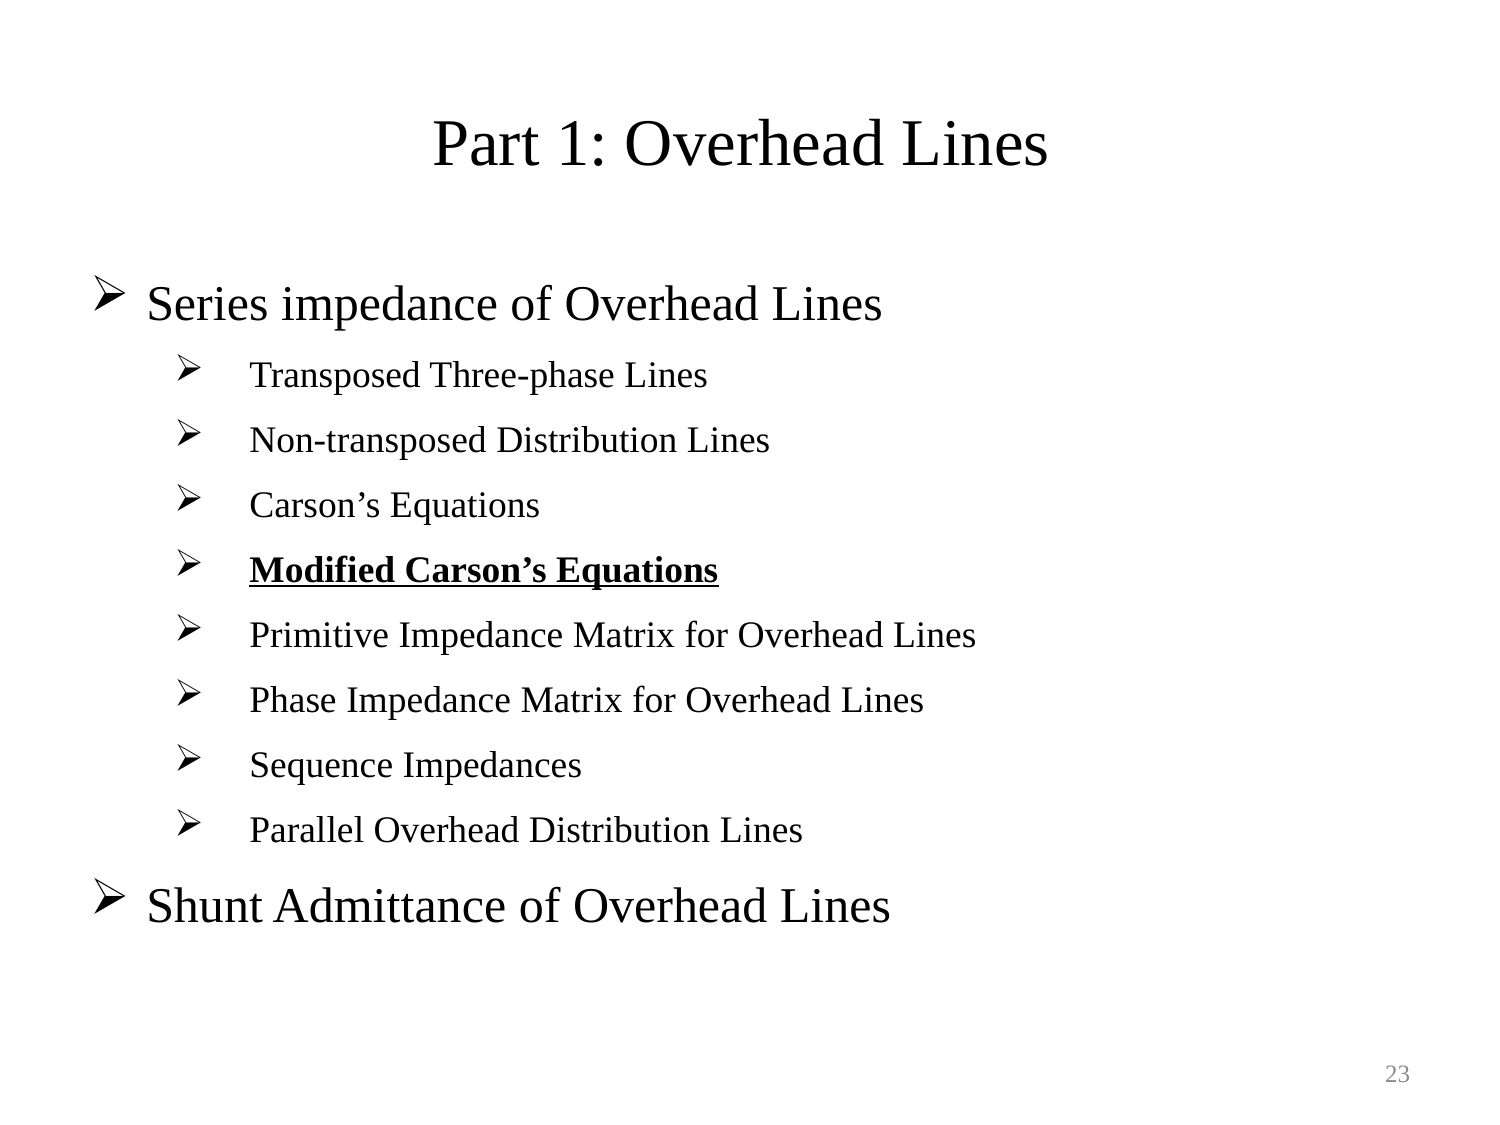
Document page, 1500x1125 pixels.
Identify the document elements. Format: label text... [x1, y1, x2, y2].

title Part 1: Overhead Lines [75, 45, 1425, 233]
list Series impedance of Overhead Lines Transposed Three-phase Lines Non-transposed Distribution Lines Carson’s Equations Modified Carson’s Equations Primitive Impedance Matrix for Overhead Lines Phase Impedance Matrix for Overhead Lines Sequence Impedances Parallel Overhead Distribution Lines Shunt Admittance of Overhead Lines [75, 262, 1425, 1005]
slide_number 23 [1074, 1042, 1425, 1103]
